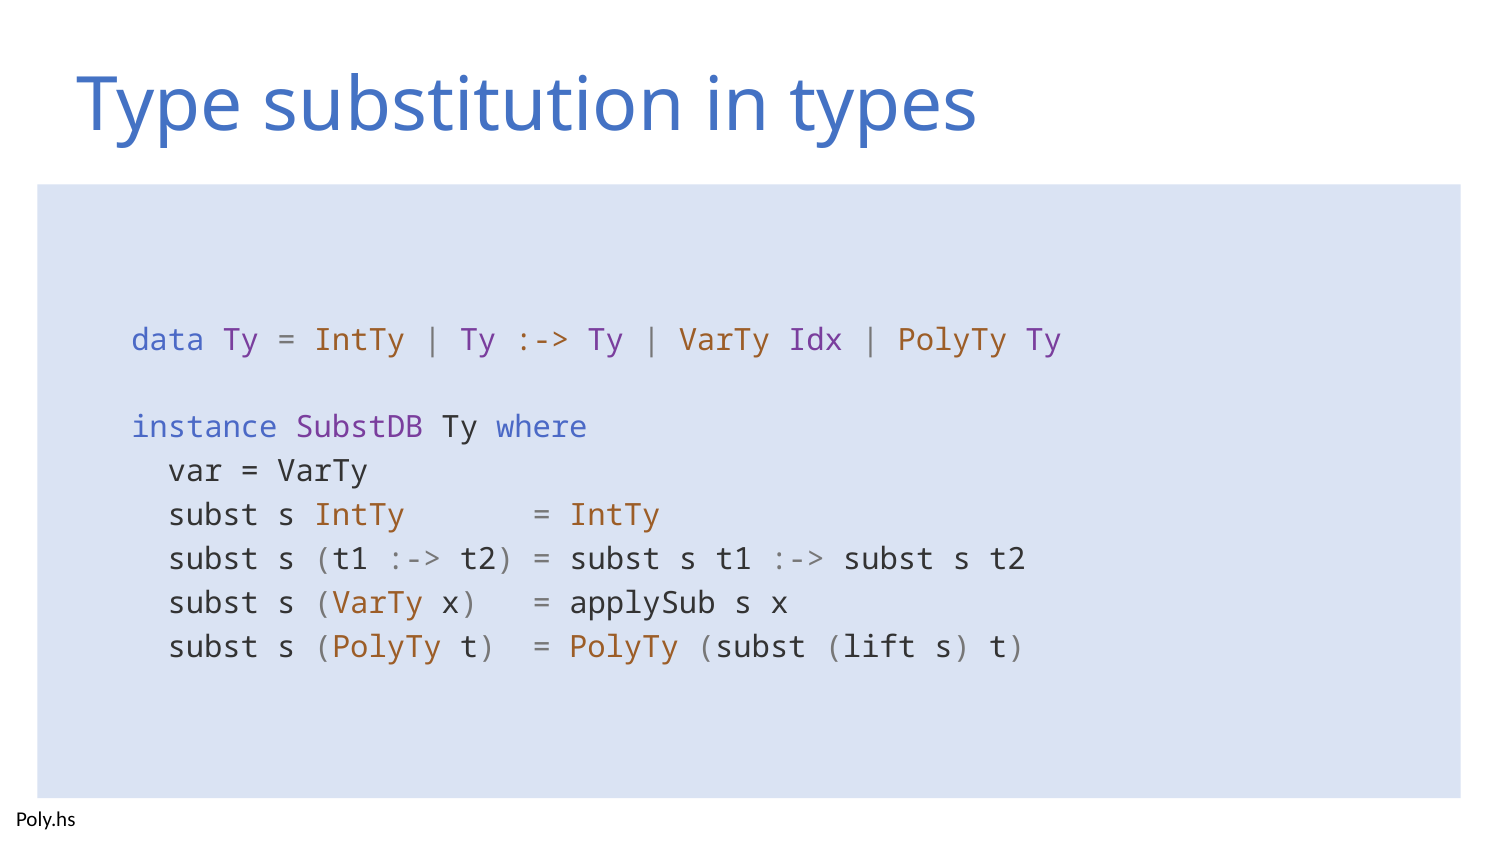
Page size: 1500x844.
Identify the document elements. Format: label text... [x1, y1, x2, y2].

text_box [36, 183, 1462, 799]
title Type substitution in types [61, 39, 1356, 174]
text_box Poly.hs [1, 798, 91, 839]
list data Ty = IntTy | Ty :-> Ty | VarTy Idx | PolyTy Ty instance SubstDB Ty where var = VarTy subst s IntTy = IntTy subst s (t1 :-> t2) = subst s t1 :-> subst s t2 subst s (VarTy x) = applySub s x subst s (PolyTy t) = PolyTy (subst (lift s) t) [61, 191, 1466, 760]
